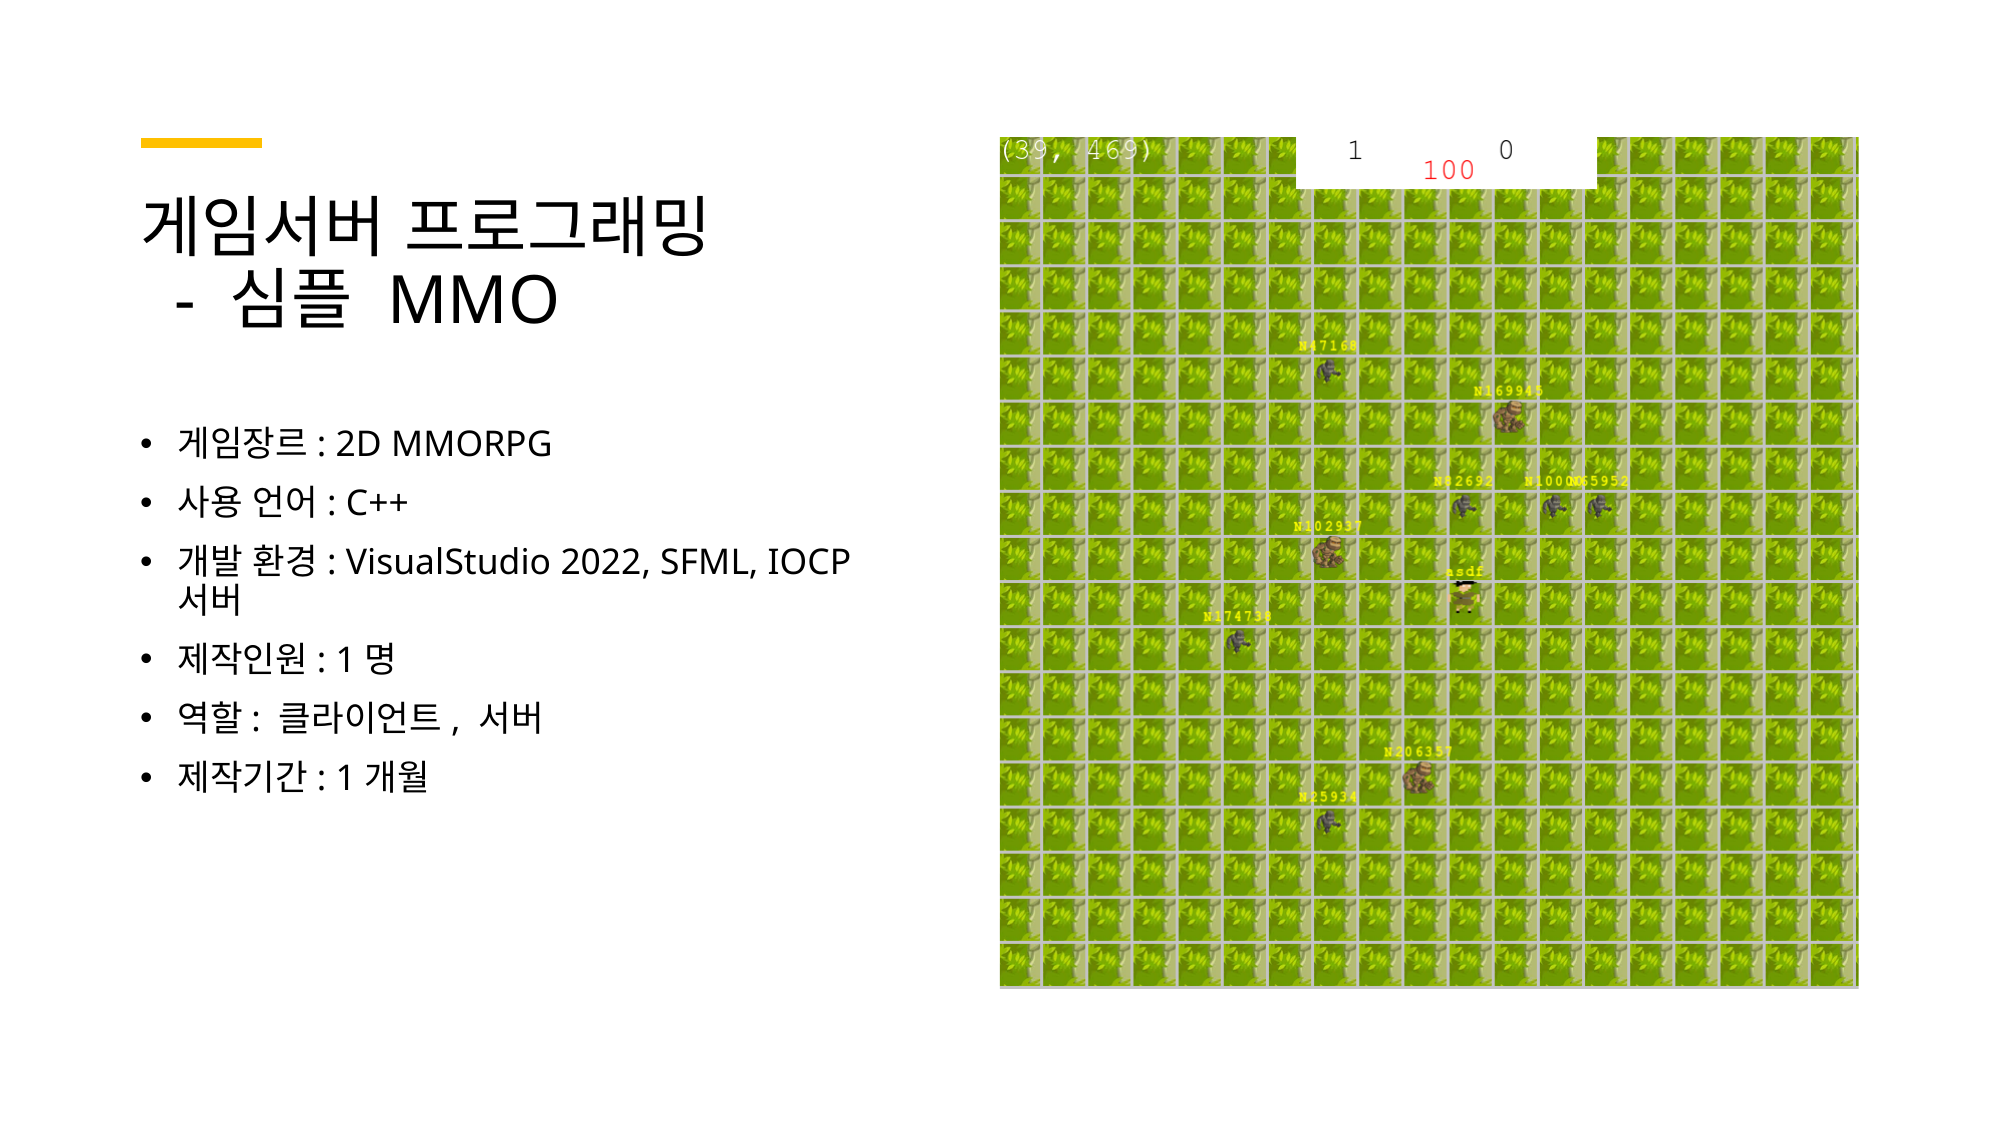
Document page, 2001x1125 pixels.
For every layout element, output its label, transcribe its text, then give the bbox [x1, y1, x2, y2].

picture [999, 137, 1859, 989]
list 게임장르: 2D MMORPG 사용 언어: C++ 개발 환경: VisualStudio 2022, SFML, IOCP 서버 제작인원: 1명 역할: 클라이언트, 서버 제작기간: 1개월 [124, 418, 888, 1010]
title 게임서버 프로그래밍 - 심플 MMO [124, 186, 888, 417]
